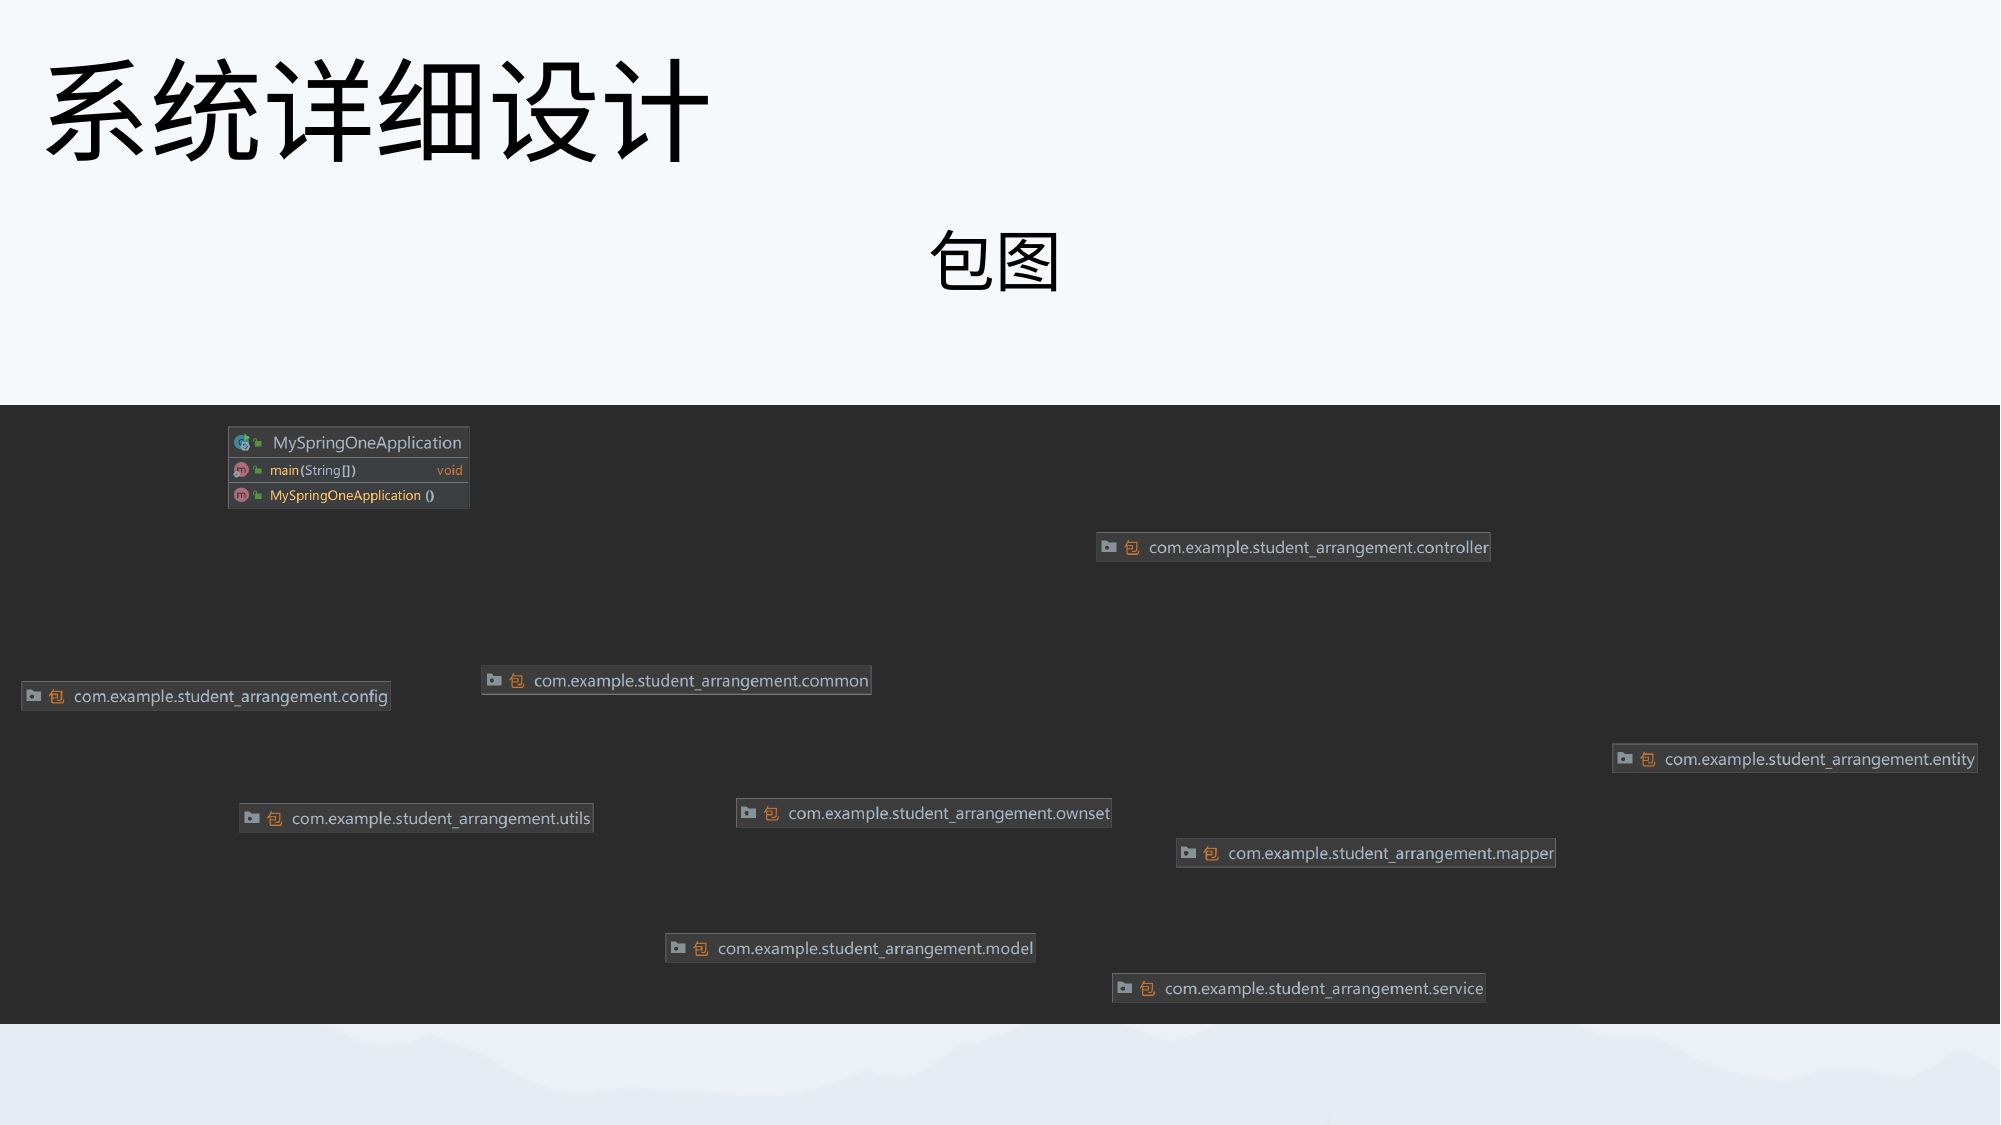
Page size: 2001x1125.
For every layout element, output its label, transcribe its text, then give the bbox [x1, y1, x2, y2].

text_box 系统详细设计 [23, 33, 801, 183]
picture [0, 405, 2000, 1024]
text_box 包图 [453, 212, 1539, 308]
